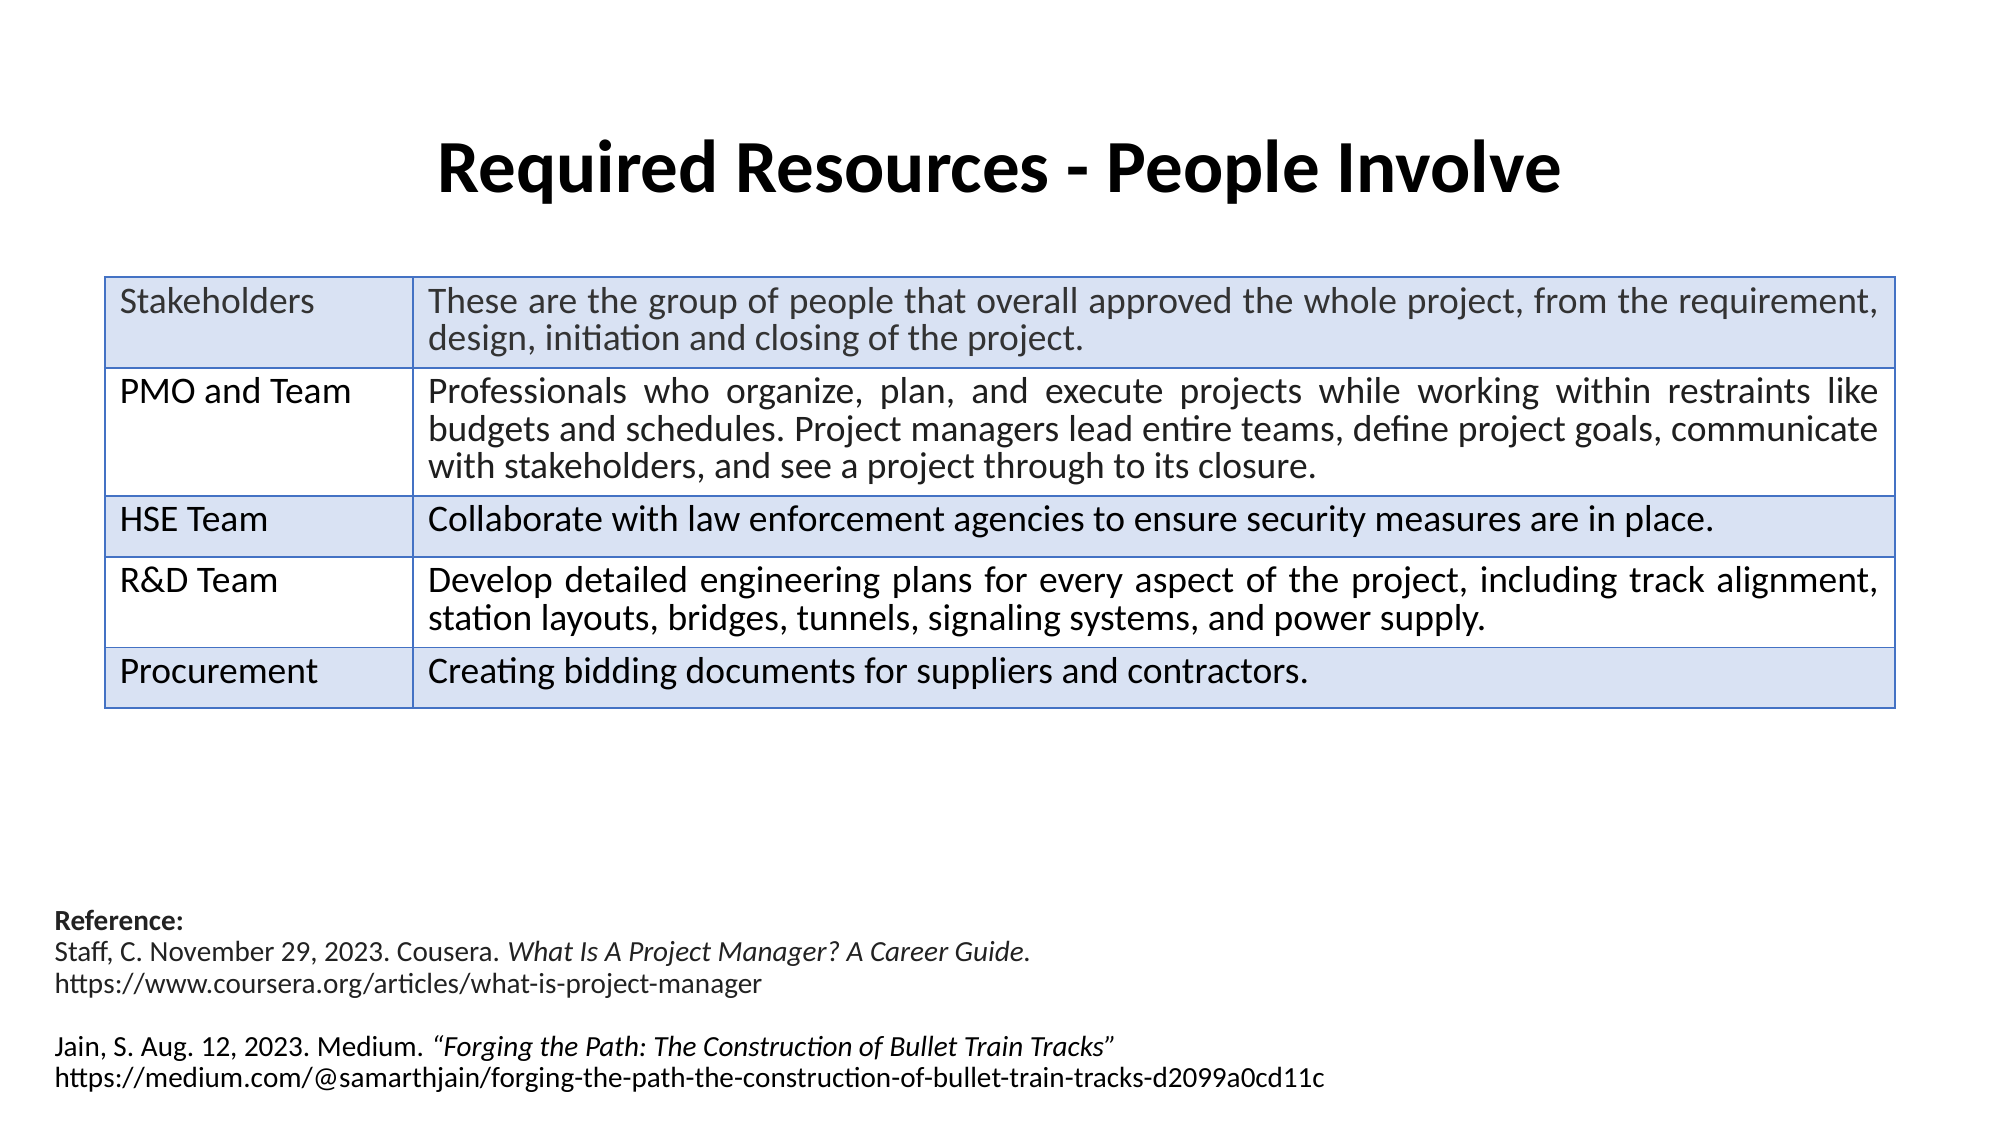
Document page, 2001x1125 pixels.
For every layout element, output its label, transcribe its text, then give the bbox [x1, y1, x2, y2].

table_header Stakeholders [106, 278, 412, 367]
table_cell Procurement [106, 648, 412, 707]
table_cell R&D Team [106, 558, 412, 647]
table_header These are the group of people that overall approved the whole project, from the requirement, design, initiation and closing of the project. [414, 278, 1894, 367]
table_cell PMO and Team [106, 369, 412, 495]
text_box Reference: Staff, C. November 29, 2023. Cousera. What Is A Project Manager? A Career Guide. https://www.coursera.org/articles/what-is-project-manager Jain, S. Aug. 12, 2023. Medium. “Forging the Path: The Construction of Bullet Train Tracks” https://medium.com/@samarthjain/forging-the-path-the-construction-of-bullet-train-tracks-d2099a0cd11c [39, 897, 1790, 1091]
table_cell Professionals who organize, plan, and execute projects while working within restraints like budgets and schedules. Project managers lead entire teams, define project goals, communicate with stakeholders, and see a project through to its closure. [414, 369, 1894, 495]
table_cell HSE Team [106, 497, 412, 556]
table_cell Develop detailed engineering plans for every aspect of the project, including track alignment, station layouts, bridges, tunnels, signaling systems, and power supply. [414, 558, 1894, 647]
table_cell Collaborate with law enforcement agencies to ensure security measures are in place. [414, 497, 1894, 556]
table_cell Creating bidding documents for suppliers and contractors. [414, 648, 1894, 707]
title Required Resources - People Involve [137, 59, 1863, 276]
